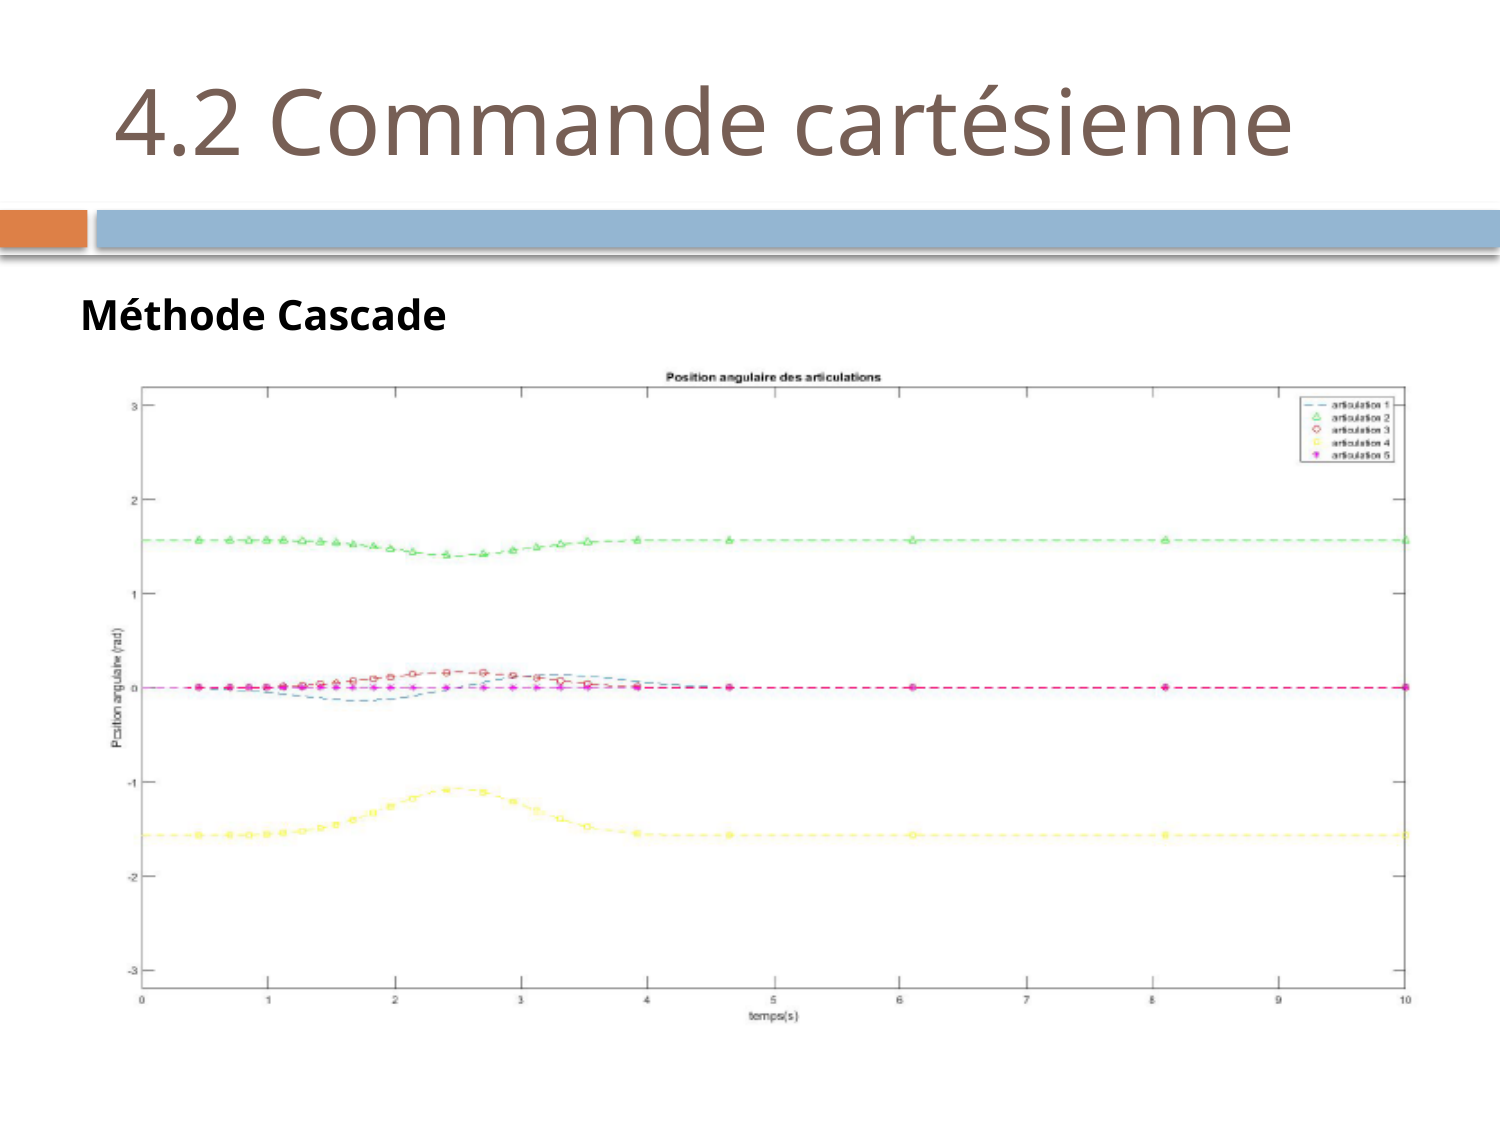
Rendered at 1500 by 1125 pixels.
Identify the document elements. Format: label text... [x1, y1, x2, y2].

text_box Méthode Cascade [65, 281, 463, 346]
title 4.2 Commande cartésienne [99, 37, 1438, 200]
picture [81, 351, 1442, 1044]
